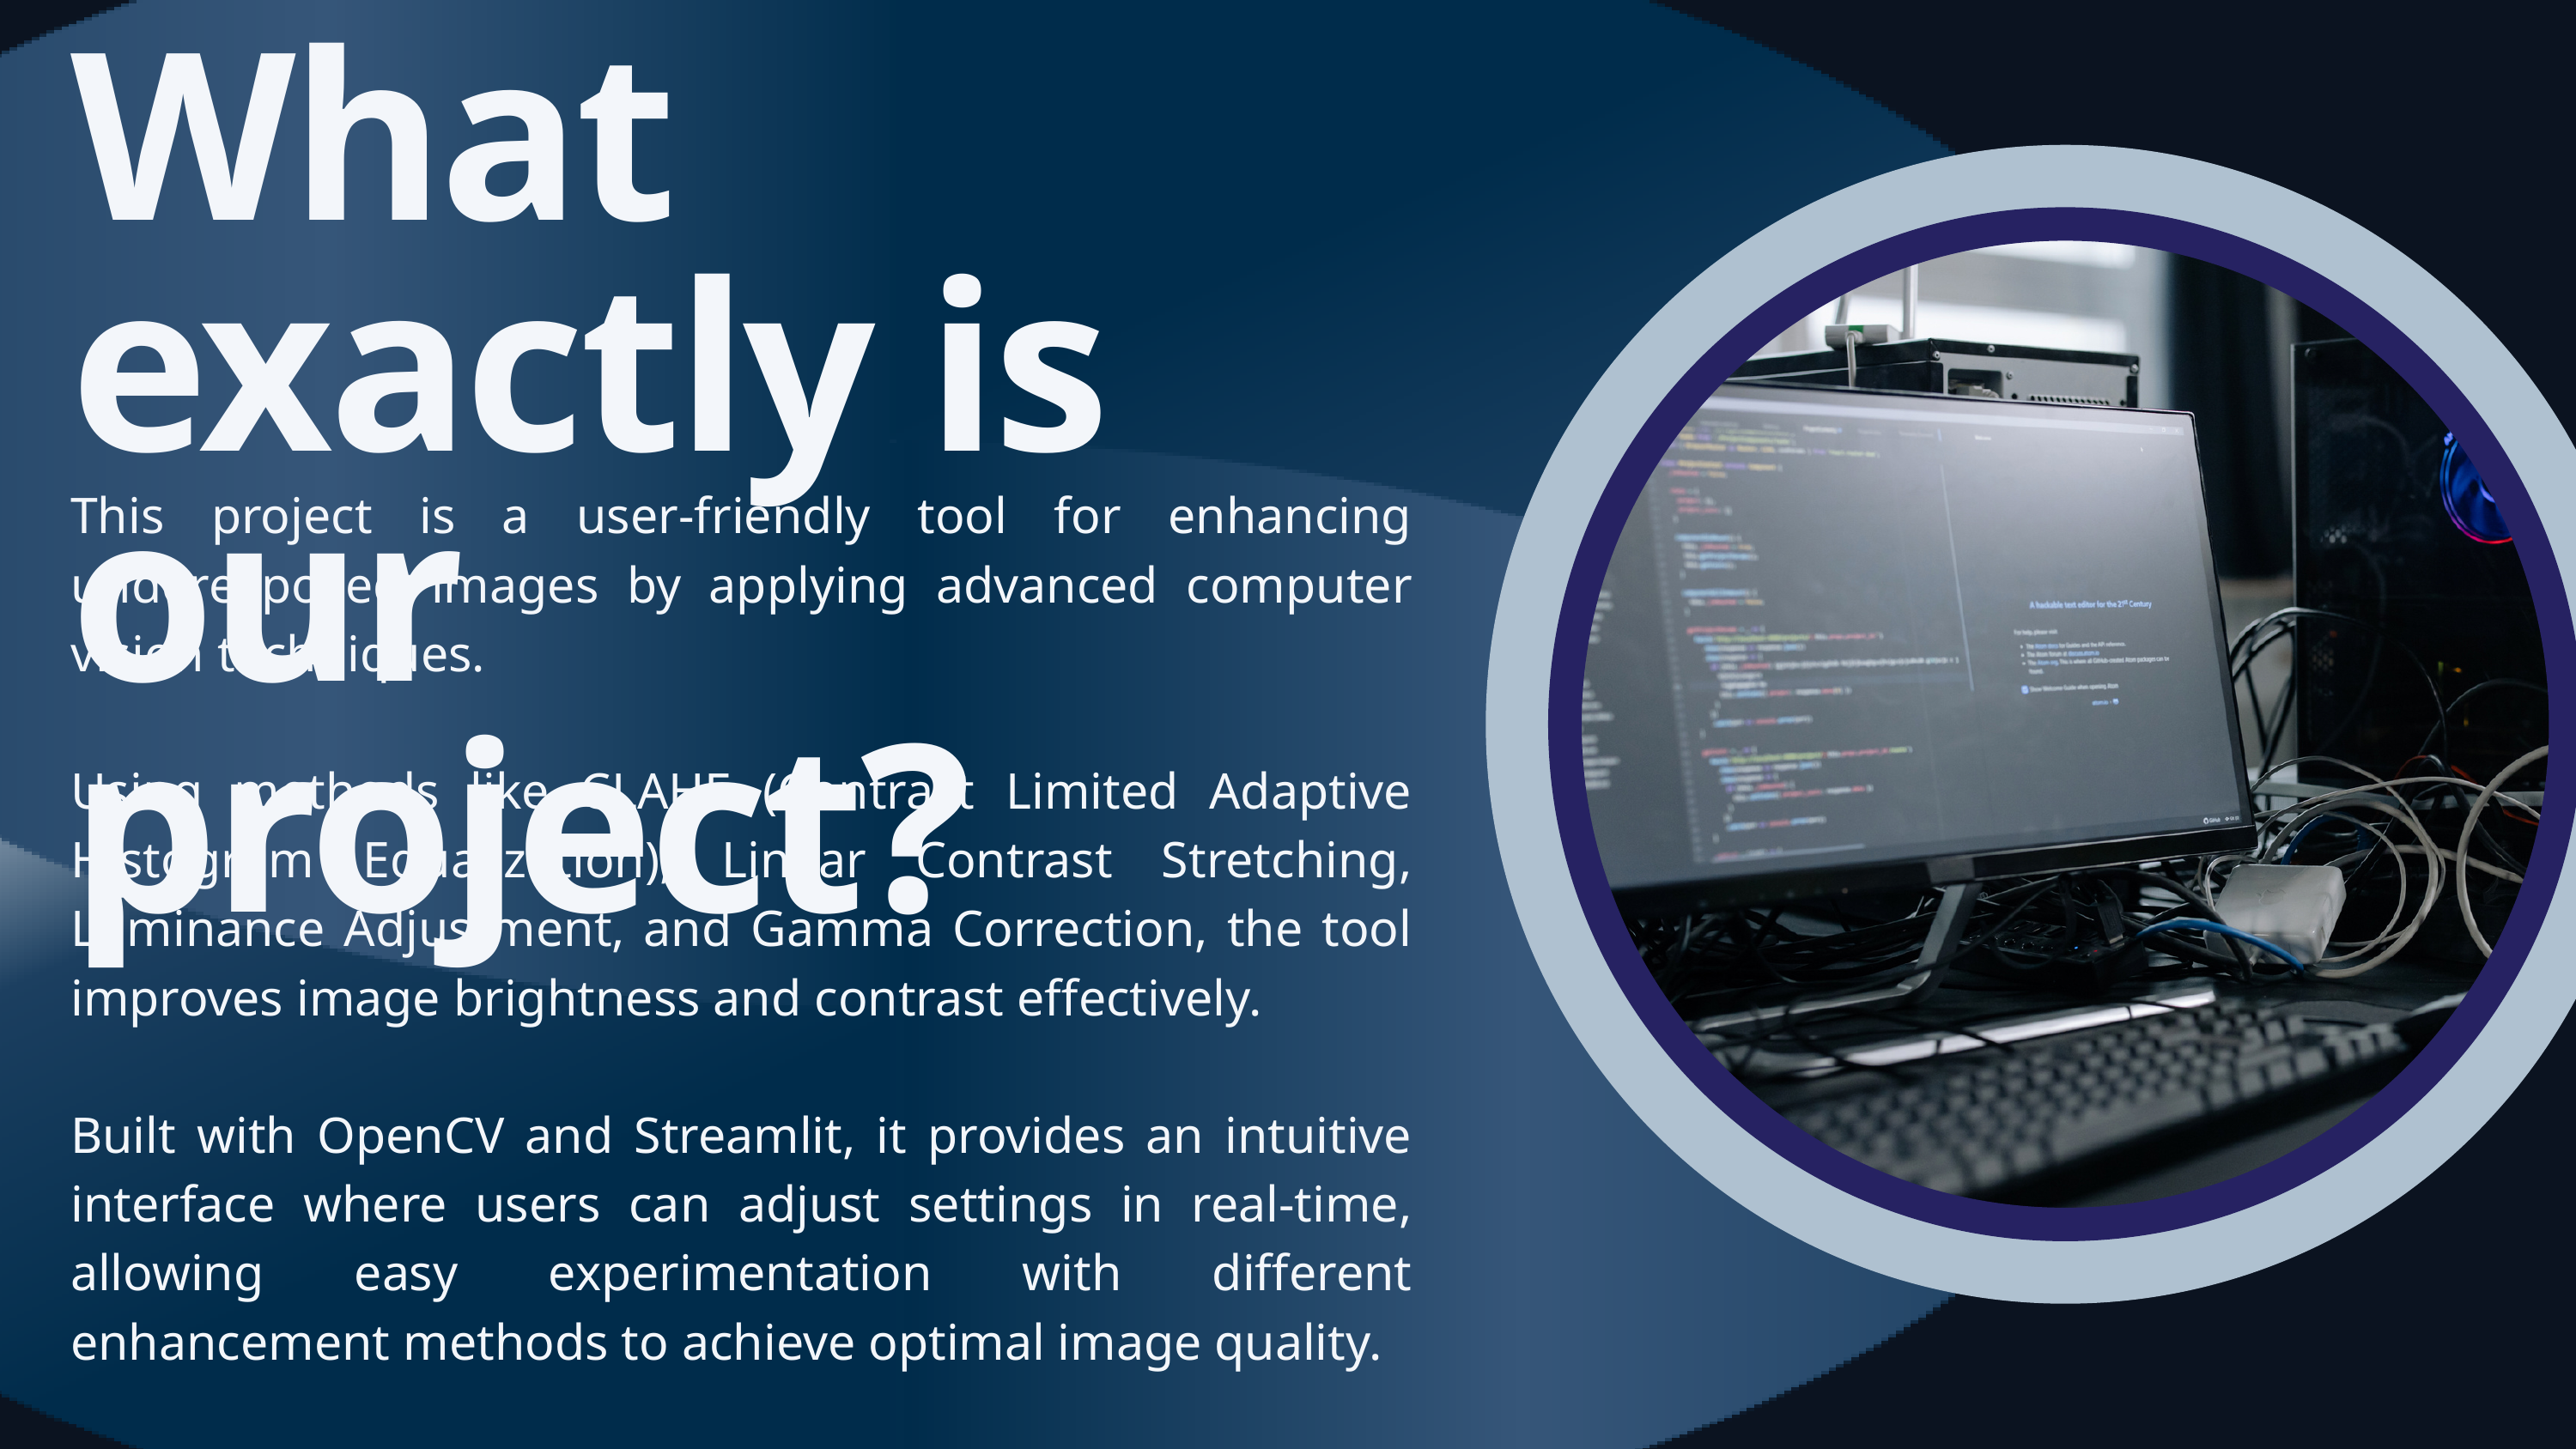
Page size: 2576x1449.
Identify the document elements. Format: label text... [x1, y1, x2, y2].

text_box This project is a user-friendly tool for enhancing underexposed images by applying advanced computer vision techniques. Using methods like CLAHE (Contrast Limited Adaptive Histogram Equalization), Linear Contrast Stretching, Luminance Adjustment, and Gamma Correction, the tool improves image brightness and contrast effectively. Built with OpenCV and Streamlit, it provides an intuitive interface where users can adjust settings in real-time, allowing easy experimentation with different enhancement methods to achieve optimal image quality. [70, 475, 1413, 1370]
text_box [1485, 144, 2576, 1304]
text_box [0, 0, 2142, 1449]
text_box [1564, 223, 2567, 1225]
text_box What exactly is our project? [70, 36, 1359, 475]
